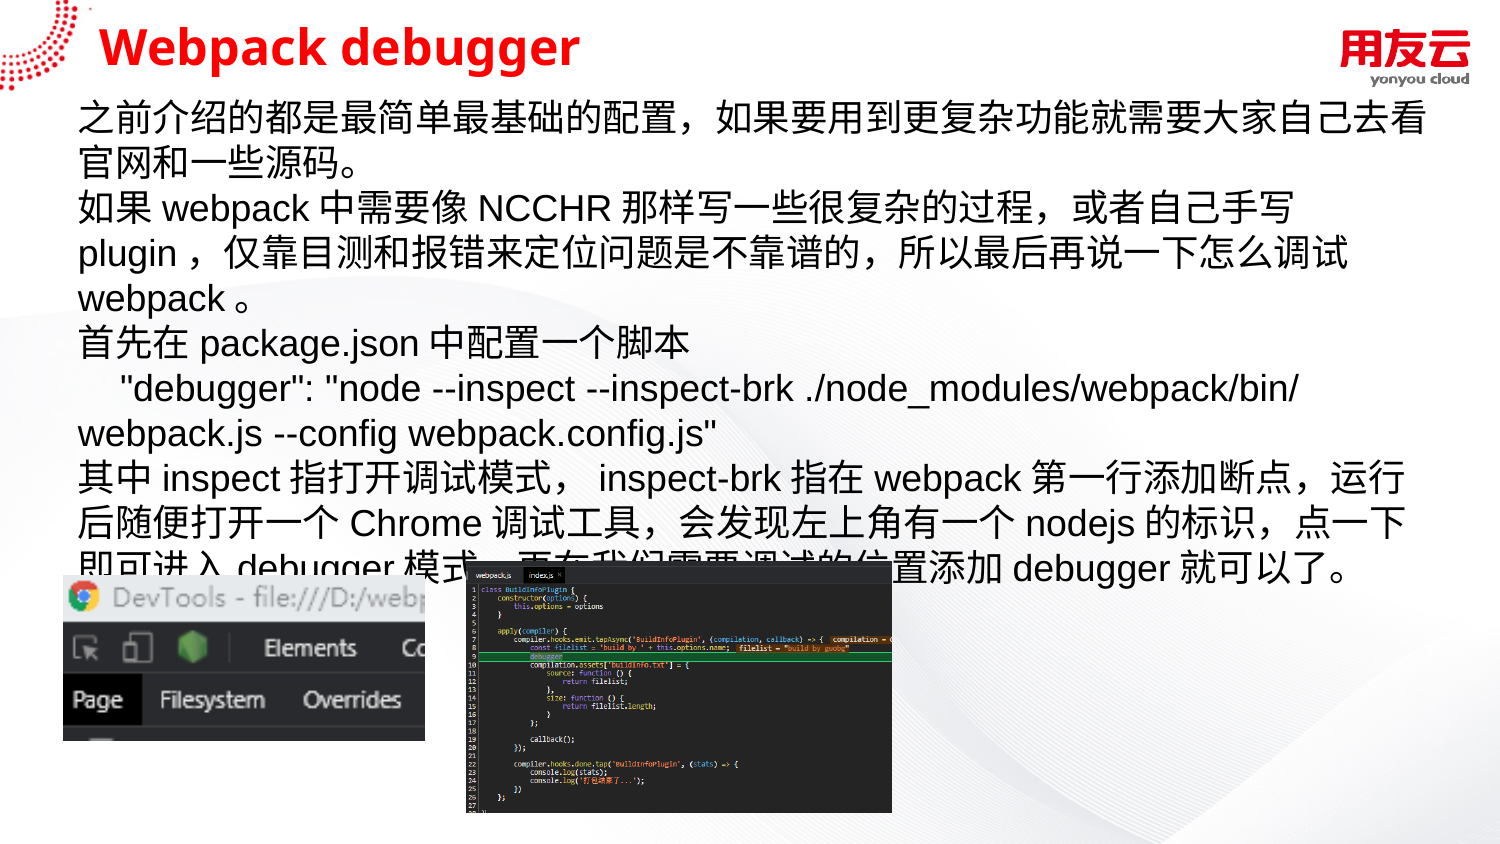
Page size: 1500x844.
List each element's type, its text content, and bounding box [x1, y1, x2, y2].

picture [0, 0, 1500, 844]
text_box 之前介绍的都是最简单最基础的配置，如果要用到更复杂功能就需要大家自己去看官网和一些源码。 如果webpack中需要像NCCHR那样写一些很复杂的过程，或者自己手写plugin，仅靠目测和报错来定位问题是不靠谱的，所以最后再说一下怎么调试webpack。 首先在package.json中配置一个脚本 "debugger": "node --inspect --inspect-brk ./node_modules/webpack/bin/webpack.js --config webpack.config.js" 其中inspect指打开调试模式，inspect-brk指在webpack第一行添加断点，运行后随便打开一个Chrome调试工具，会发现左上角有一个nodejs的标识，点一下即可进入debugger模式。再在我们需要调试的位置添加debugger就可以了。 [63, 86, 1458, 597]
title Webpack debugger [85, 3, 1436, 87]
